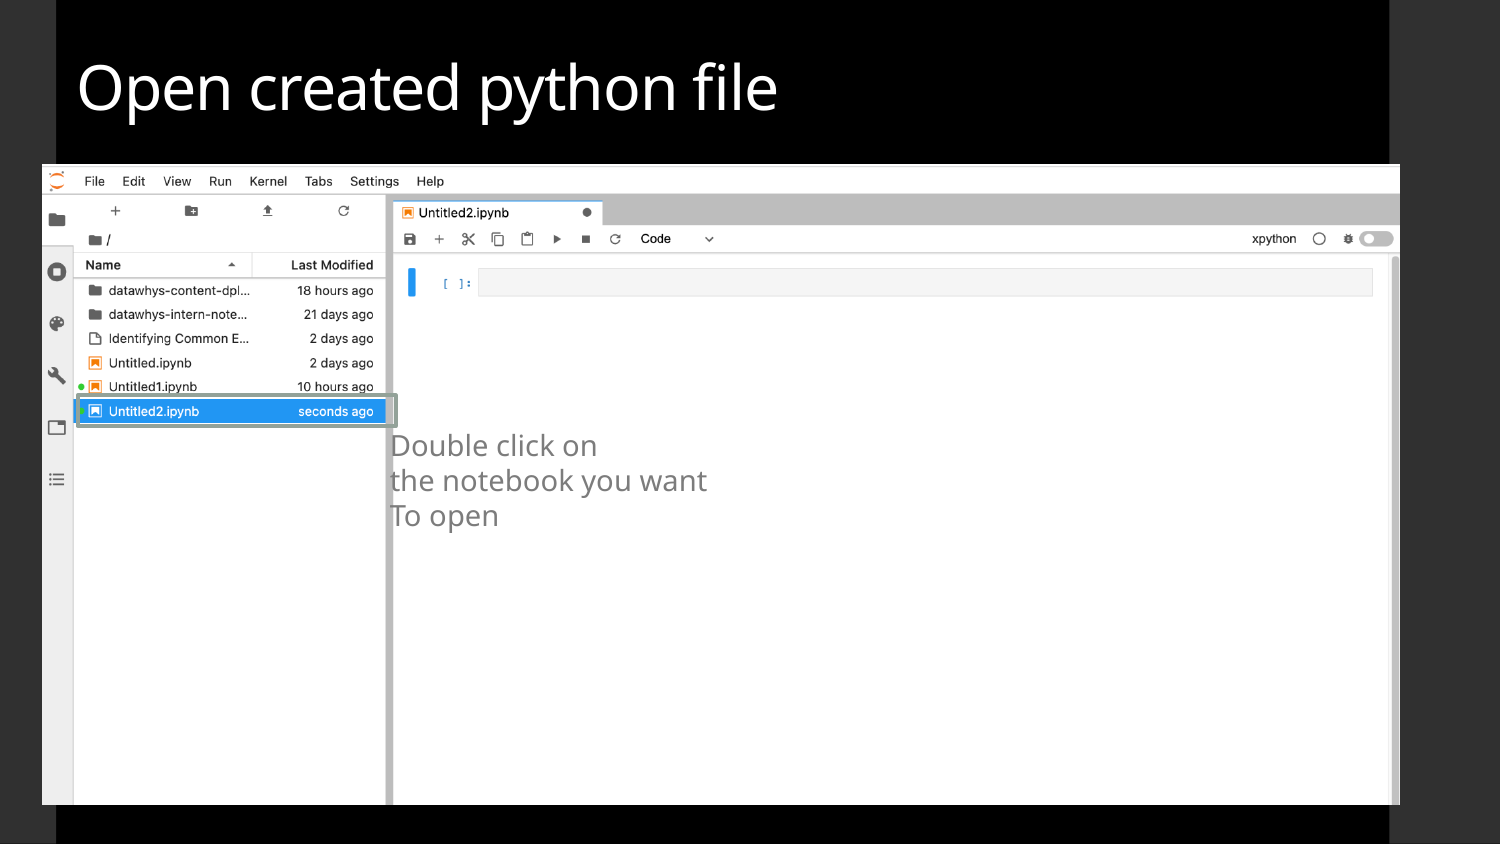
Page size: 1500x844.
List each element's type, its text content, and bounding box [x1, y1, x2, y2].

title Open created python file [61, 10, 1460, 131]
picture [42, 164, 1401, 805]
